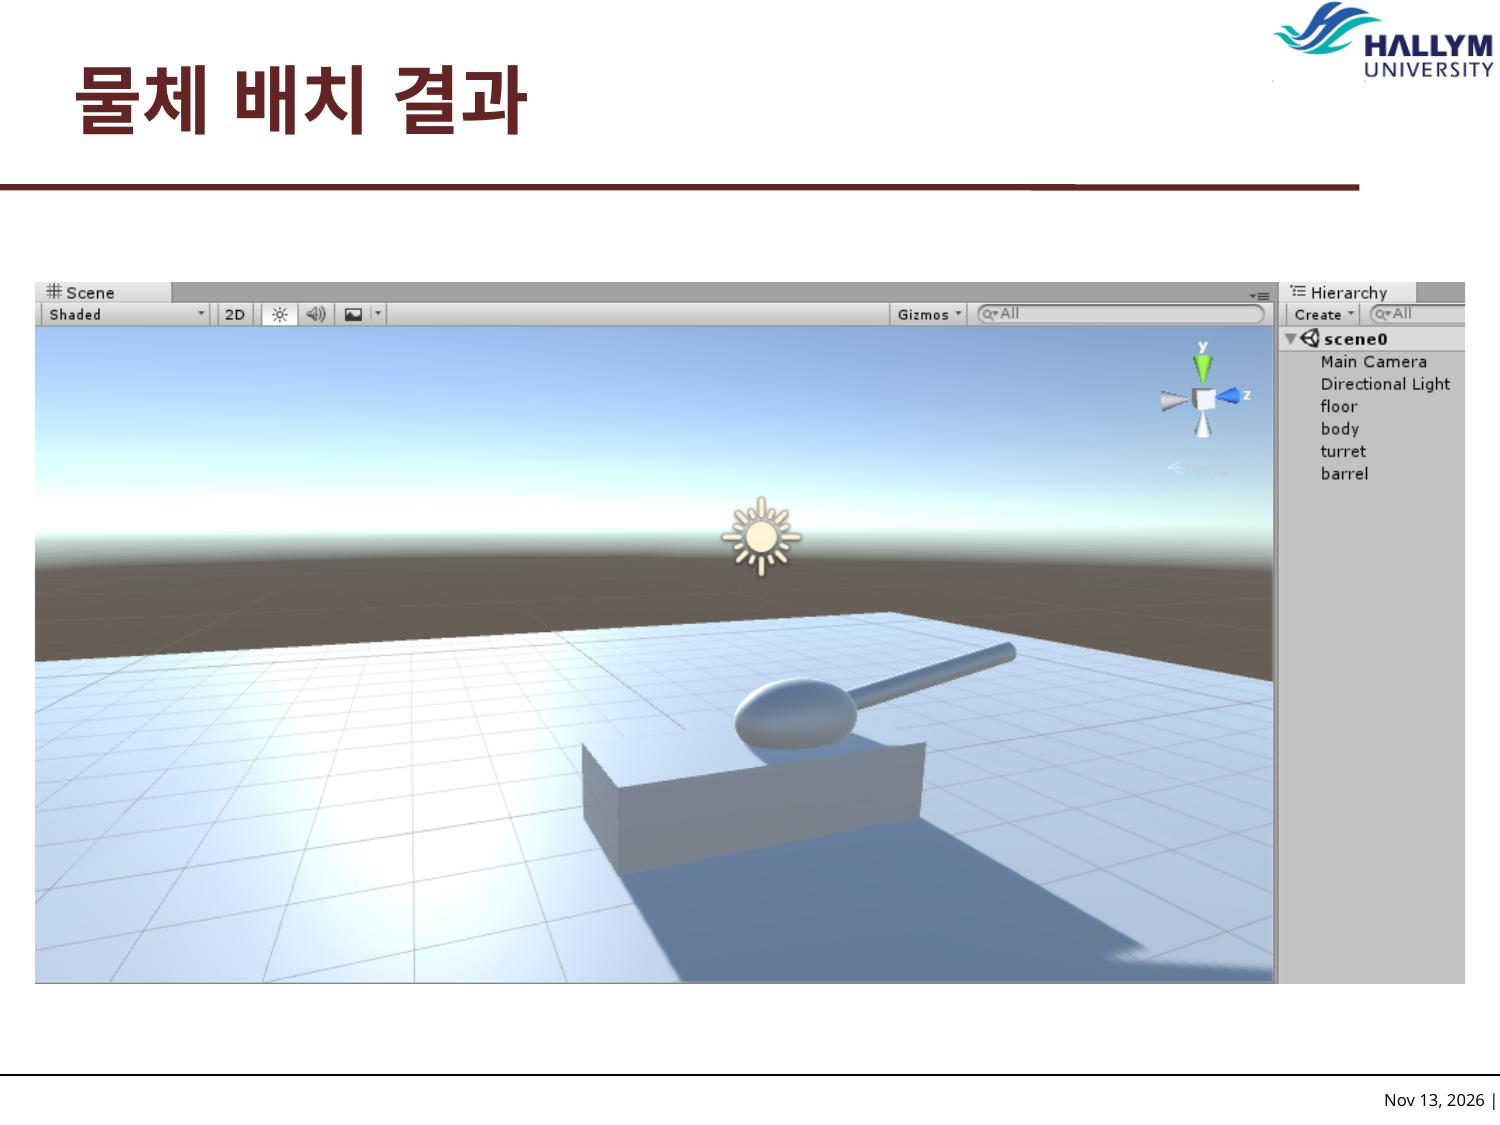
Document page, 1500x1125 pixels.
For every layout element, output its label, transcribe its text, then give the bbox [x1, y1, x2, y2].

picture [34, 282, 1466, 984]
picture [1269, 0, 1500, 82]
title 물체 배치 결과 [44, 33, 1395, 164]
